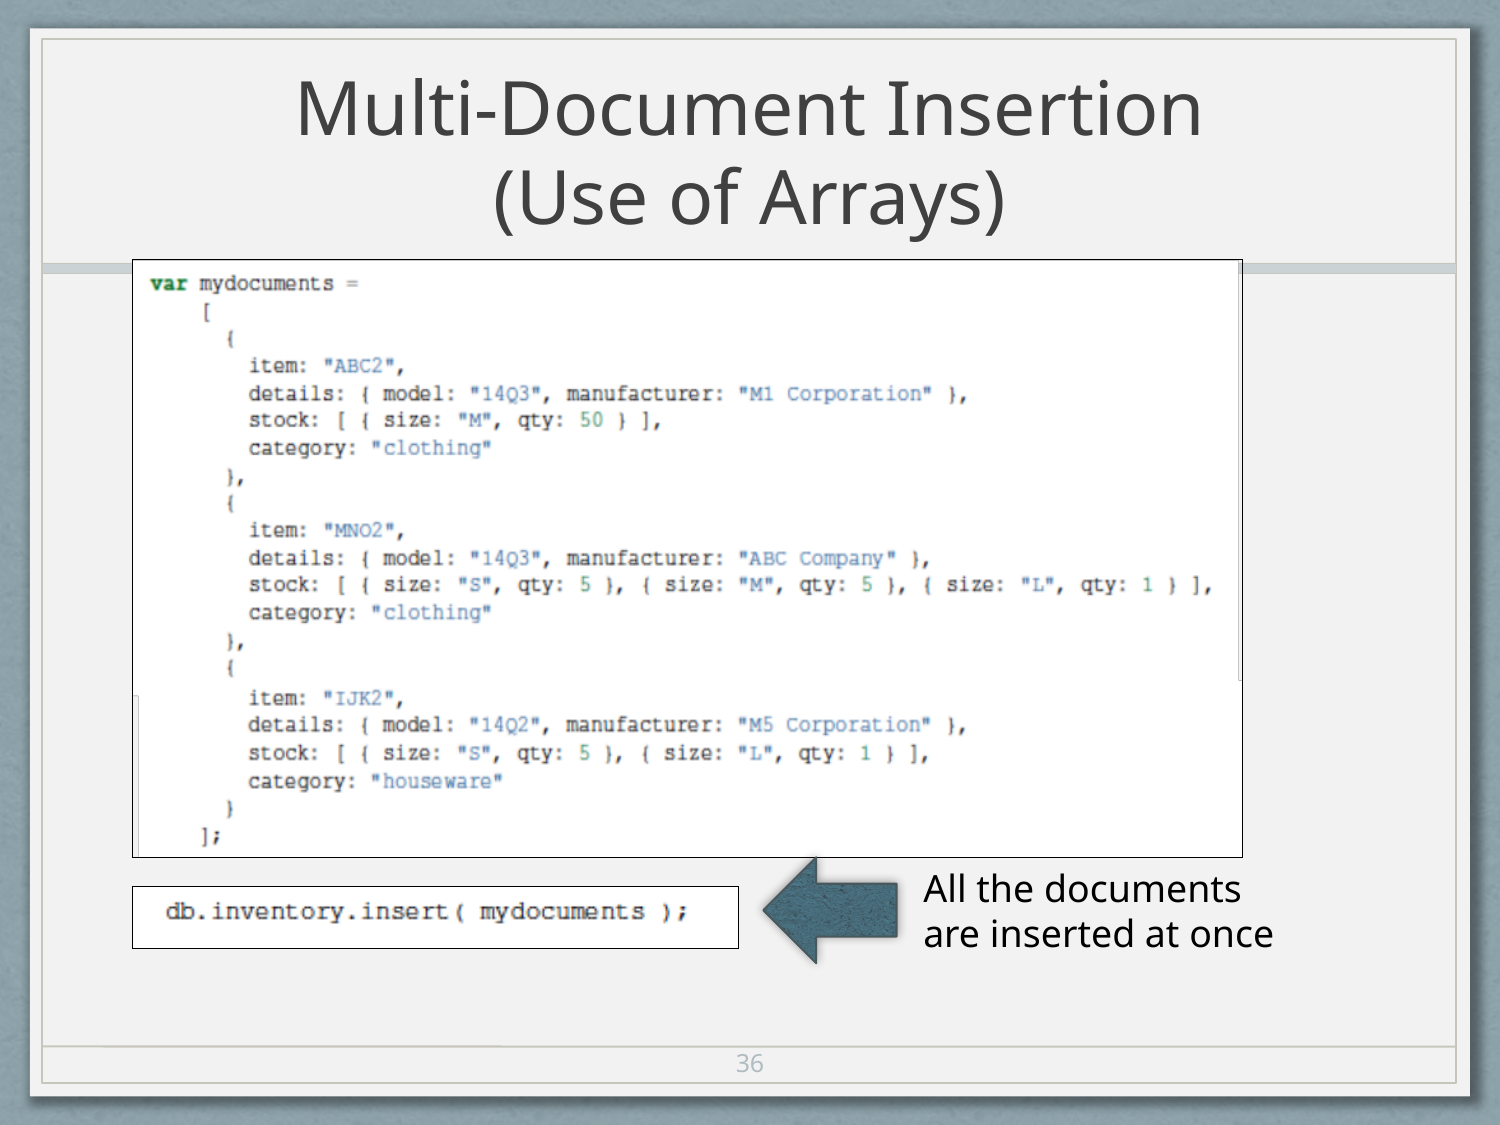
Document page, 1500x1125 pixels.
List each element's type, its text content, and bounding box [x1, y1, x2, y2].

text_box [762, 870, 898, 965]
picture [131, 885, 740, 950]
text_box All the documents are inserted at once [908, 857, 1324, 963]
title Multi-Document Insertion (Use of Arrays) [147, 40, 1353, 260]
slide_number 36 [687, 1042, 813, 1088]
picture [131, 259, 1243, 858]
